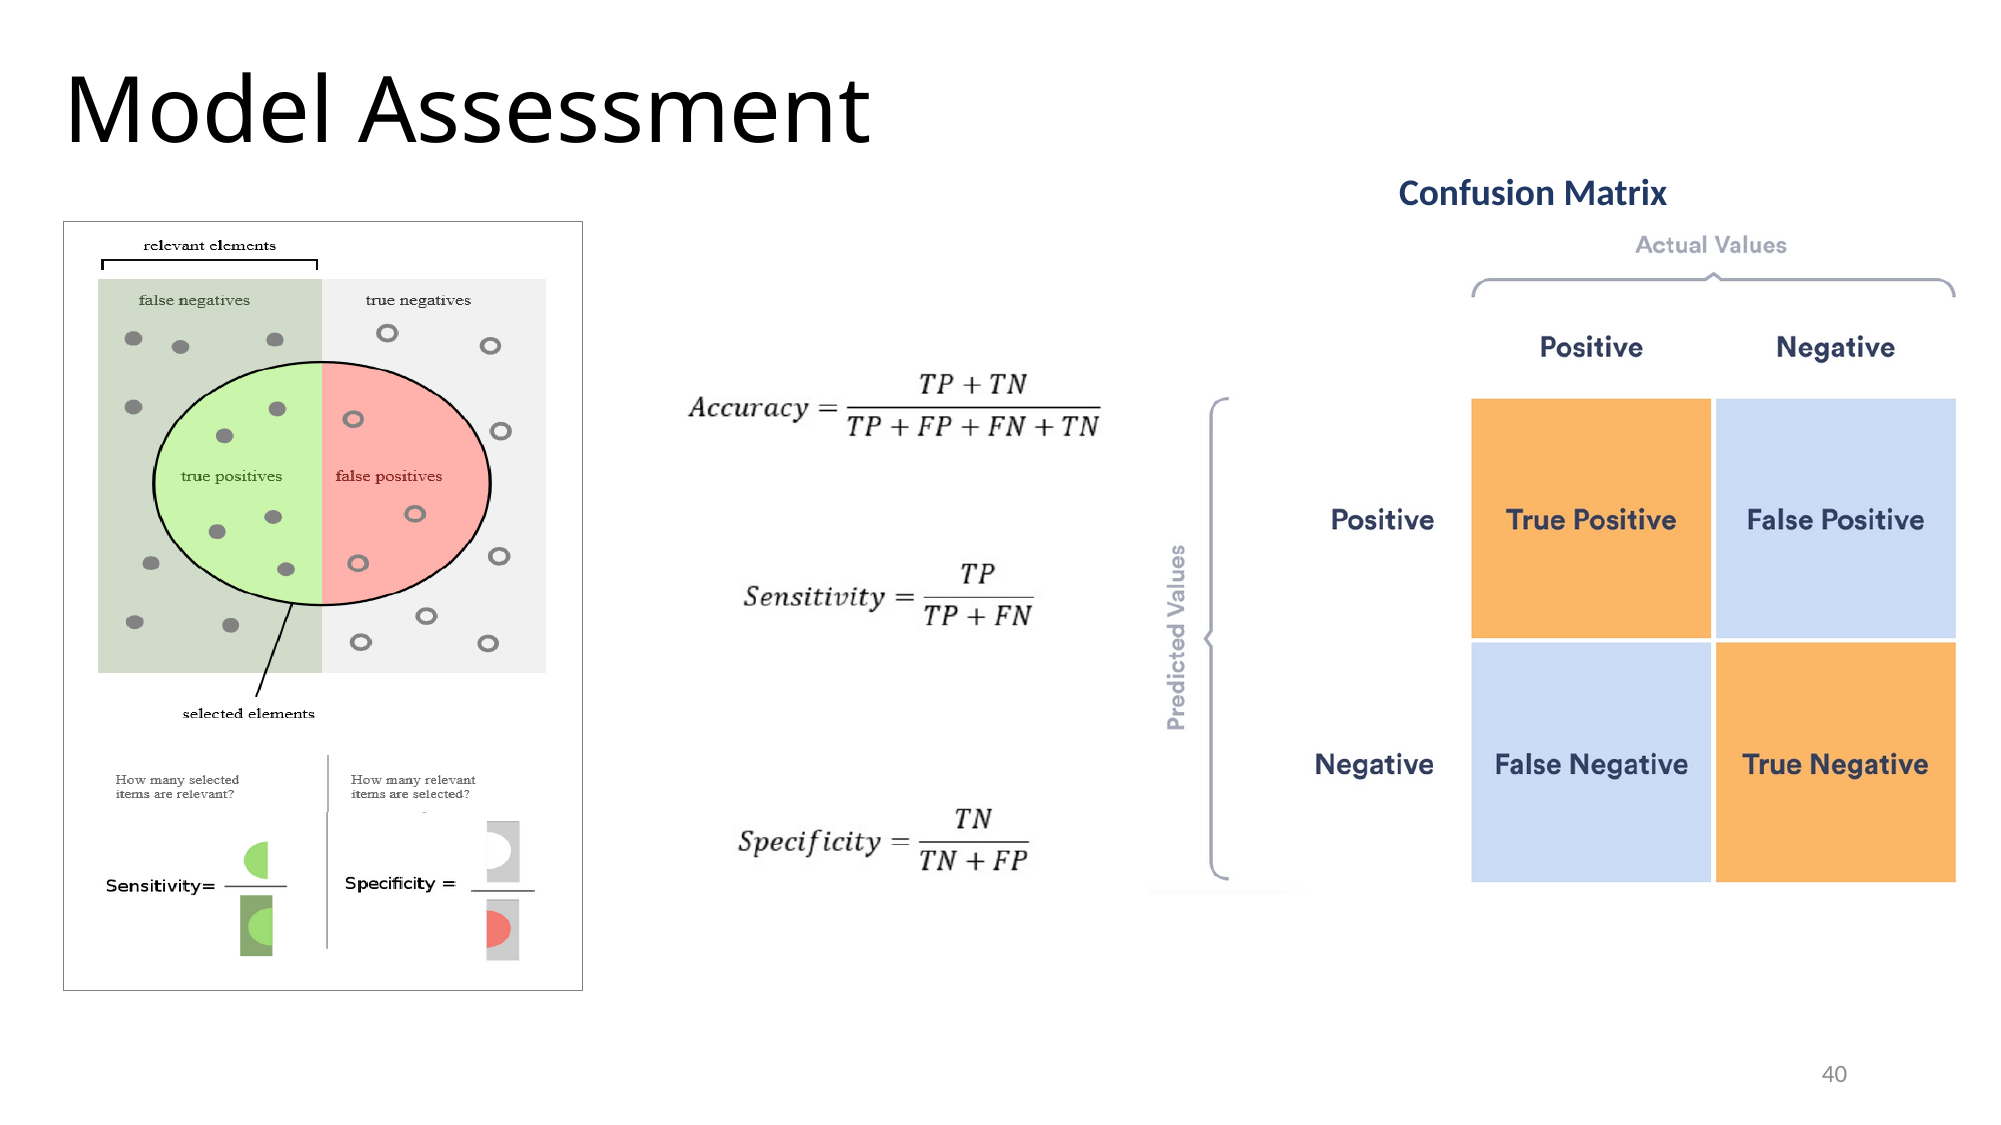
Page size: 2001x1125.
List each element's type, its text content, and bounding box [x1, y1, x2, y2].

title Model Assessment [49, 3, 1774, 222]
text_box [665, 371, 1117, 879]
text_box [1146, 231, 1973, 894]
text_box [62, 221, 582, 990]
text_box Confusion Matrix [1384, 160, 1735, 221]
slide_number 40 [1412, 1042, 1863, 1103]
